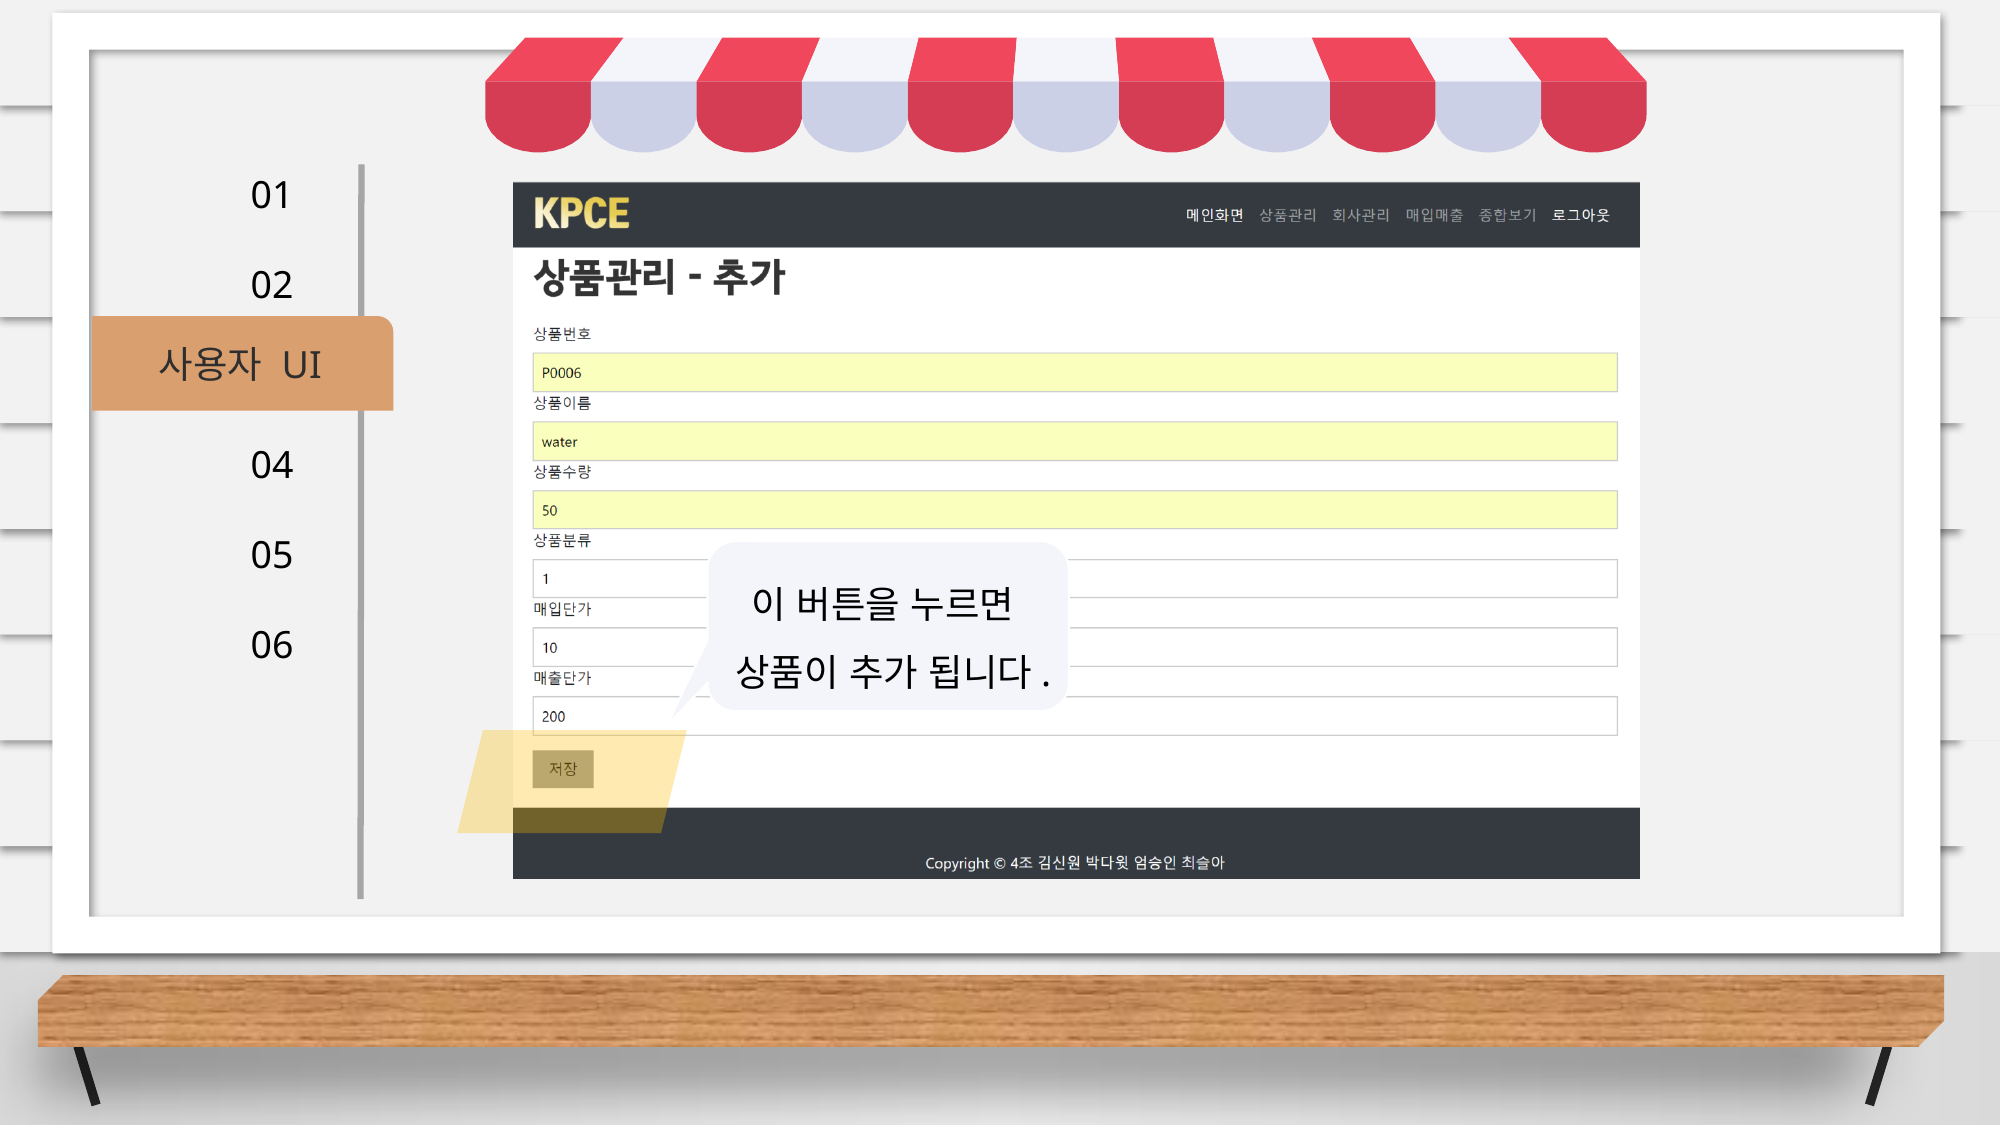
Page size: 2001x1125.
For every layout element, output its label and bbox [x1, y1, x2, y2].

text_box [485, 37, 1647, 153]
picture [513, 181, 1640, 879]
text_box [52, 12, 1941, 954]
text_box [77, 1046, 97, 1105]
text_box [36, 974, 1946, 1048]
text_box [1869, 1046, 1888, 1105]
text_box [0, 0, 2000, 952]
